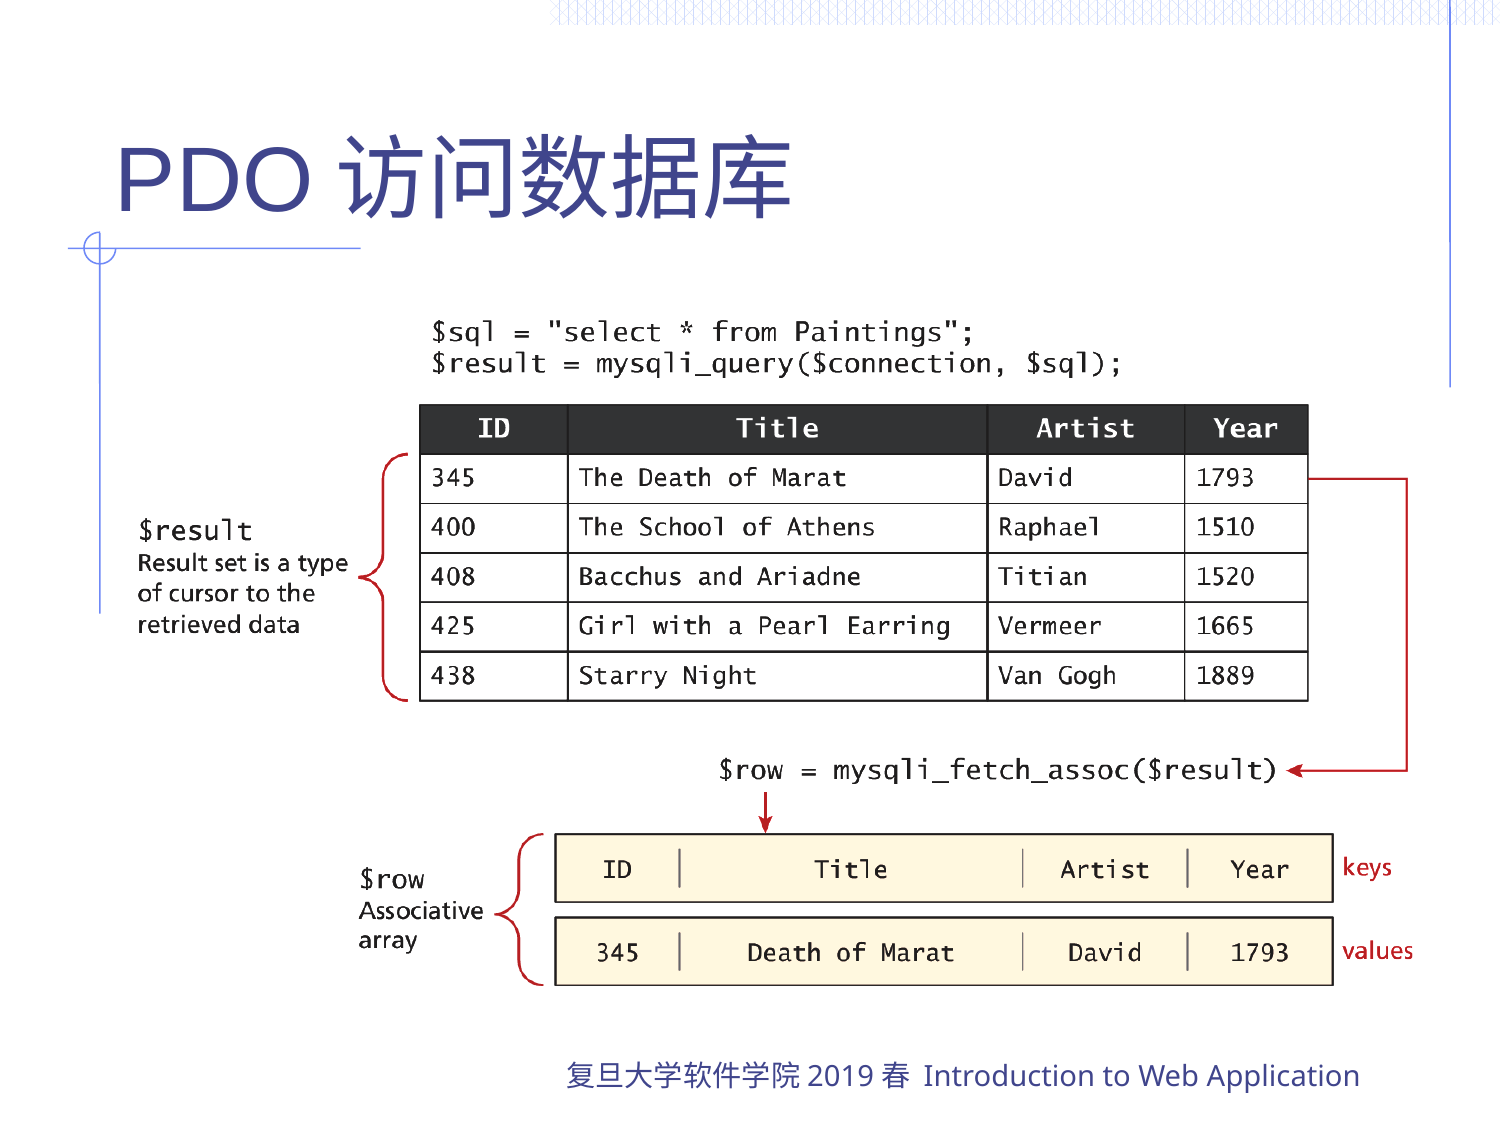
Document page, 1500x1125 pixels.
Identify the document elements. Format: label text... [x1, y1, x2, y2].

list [137, 314, 1413, 986]
title PDO访问数据库 [99, 50, 1375, 238]
